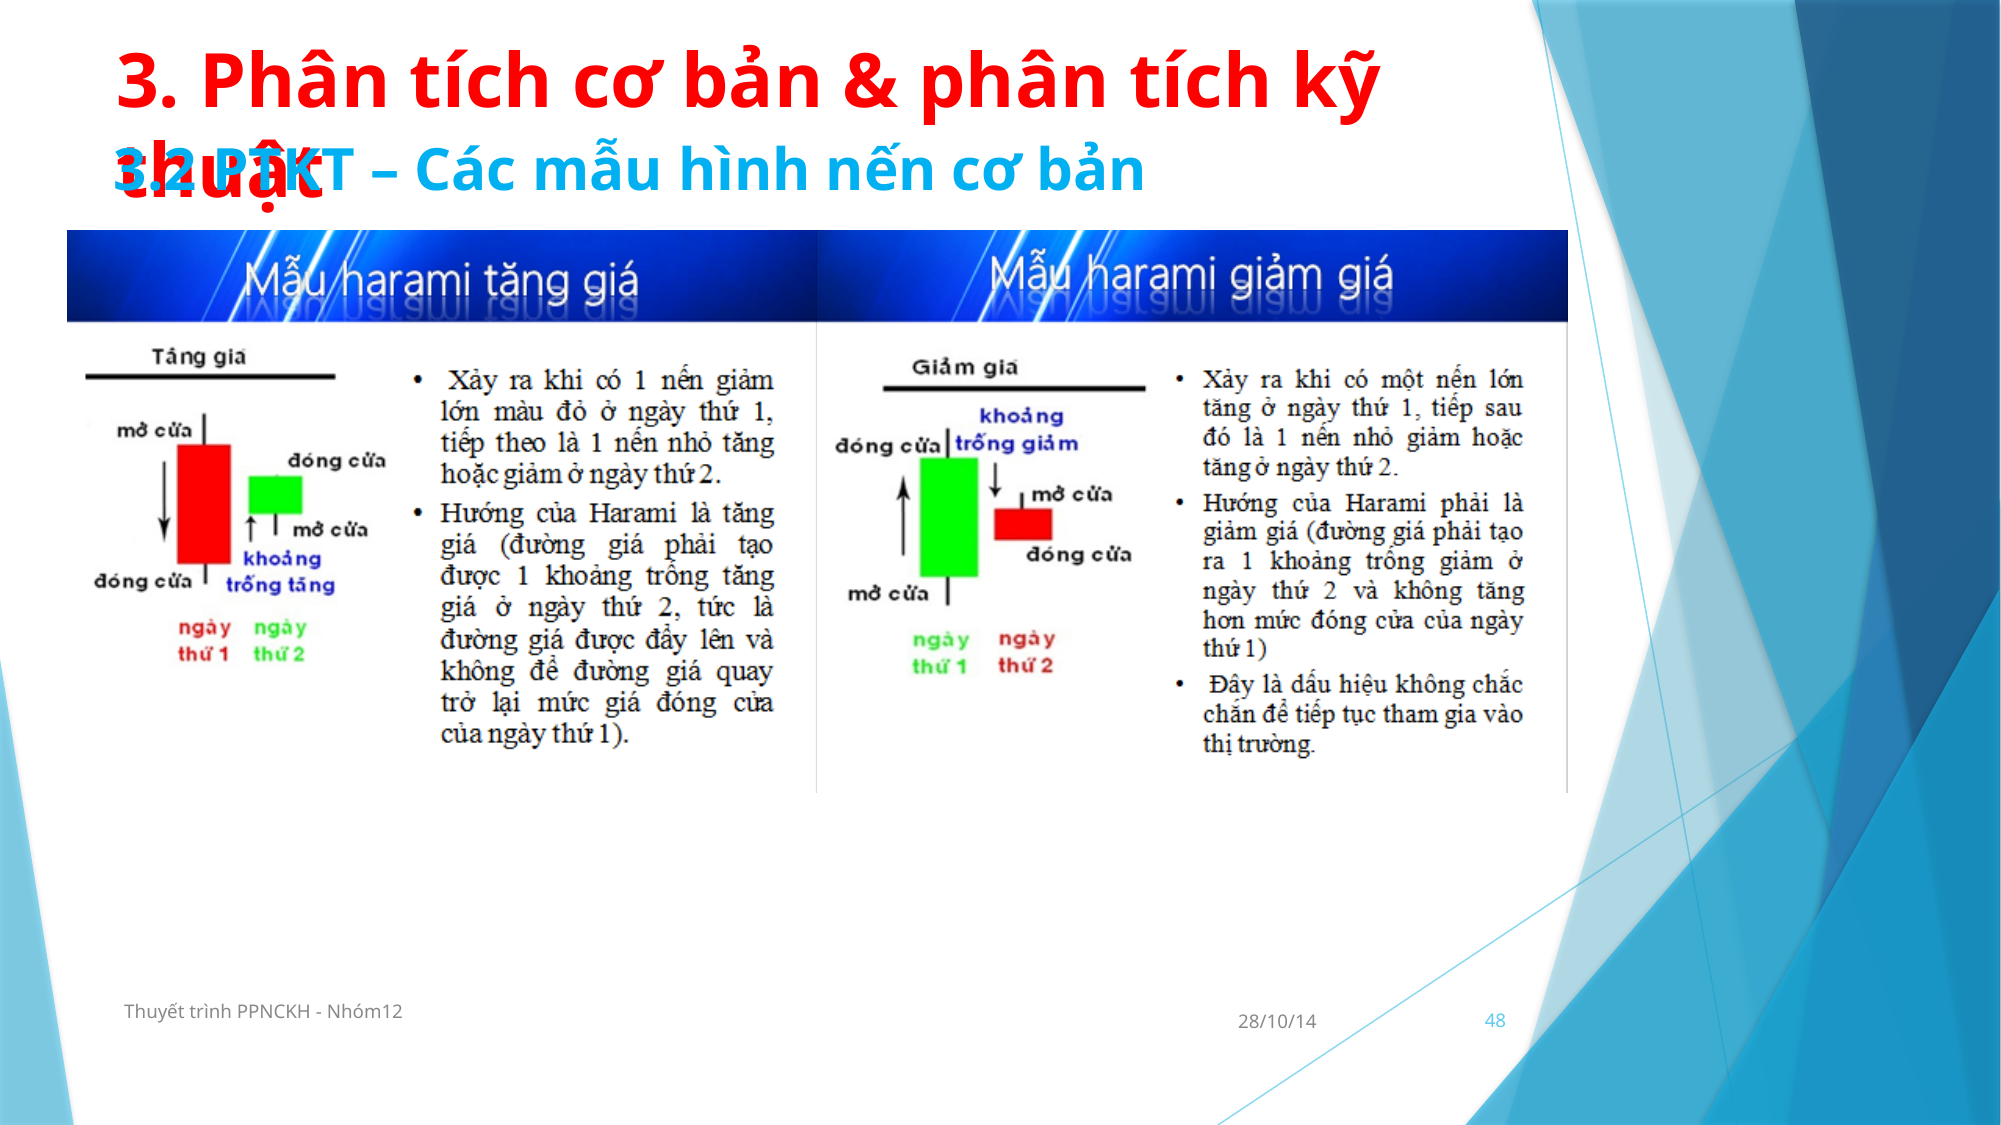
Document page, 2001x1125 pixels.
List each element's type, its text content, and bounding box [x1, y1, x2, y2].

slide_number 48 [1409, 991, 1522, 1051]
footer Thuyết trình PPNCKH - Nhóm12 [109, 981, 1143, 1041]
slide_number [1182, 991, 1332, 1051]
title 3. Phân tích cơ bản & phân tích kỹ thuật [101, 24, 1512, 124]
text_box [67, 229, 1569, 794]
list 3.2 PTKT – Các mẫu hình nến cơ bản [99, 124, 1594, 205]
